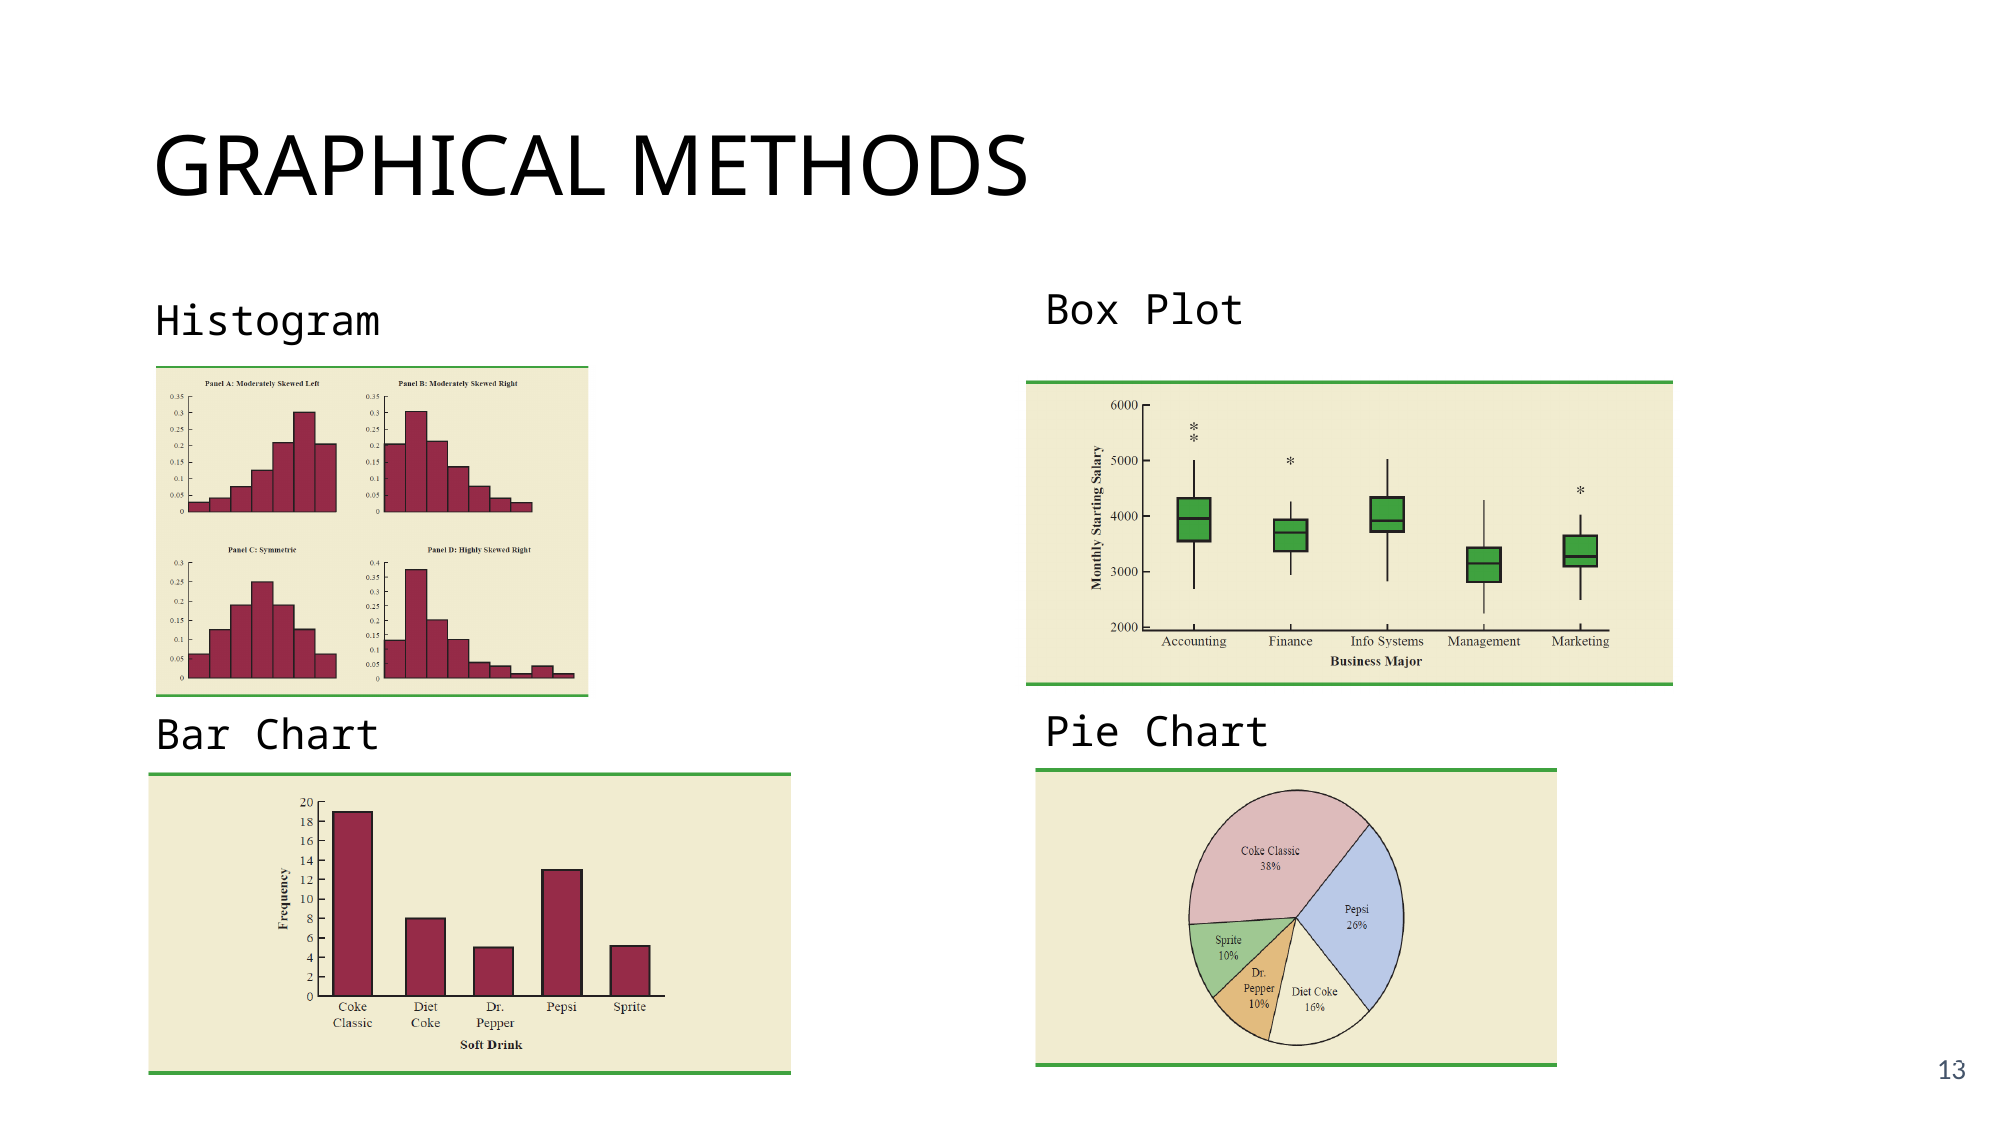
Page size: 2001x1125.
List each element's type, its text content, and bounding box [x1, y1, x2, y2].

text_box Box Plot [1030, 275, 1730, 341]
picture [1015, 374, 1680, 694]
title GRAPHICAL METHODS [137, 59, 1863, 278]
text_box Pie Chart [1030, 697, 1632, 763]
text_box 13 [1923, 1029, 2000, 1096]
text_box Histogram [140, 286, 841, 352]
picture [153, 365, 596, 699]
picture [1030, 760, 1561, 1075]
picture [140, 765, 795, 1084]
text_box Bar Chart [140, 700, 743, 765]
text_box 13 [1531, 1038, 1982, 1098]
